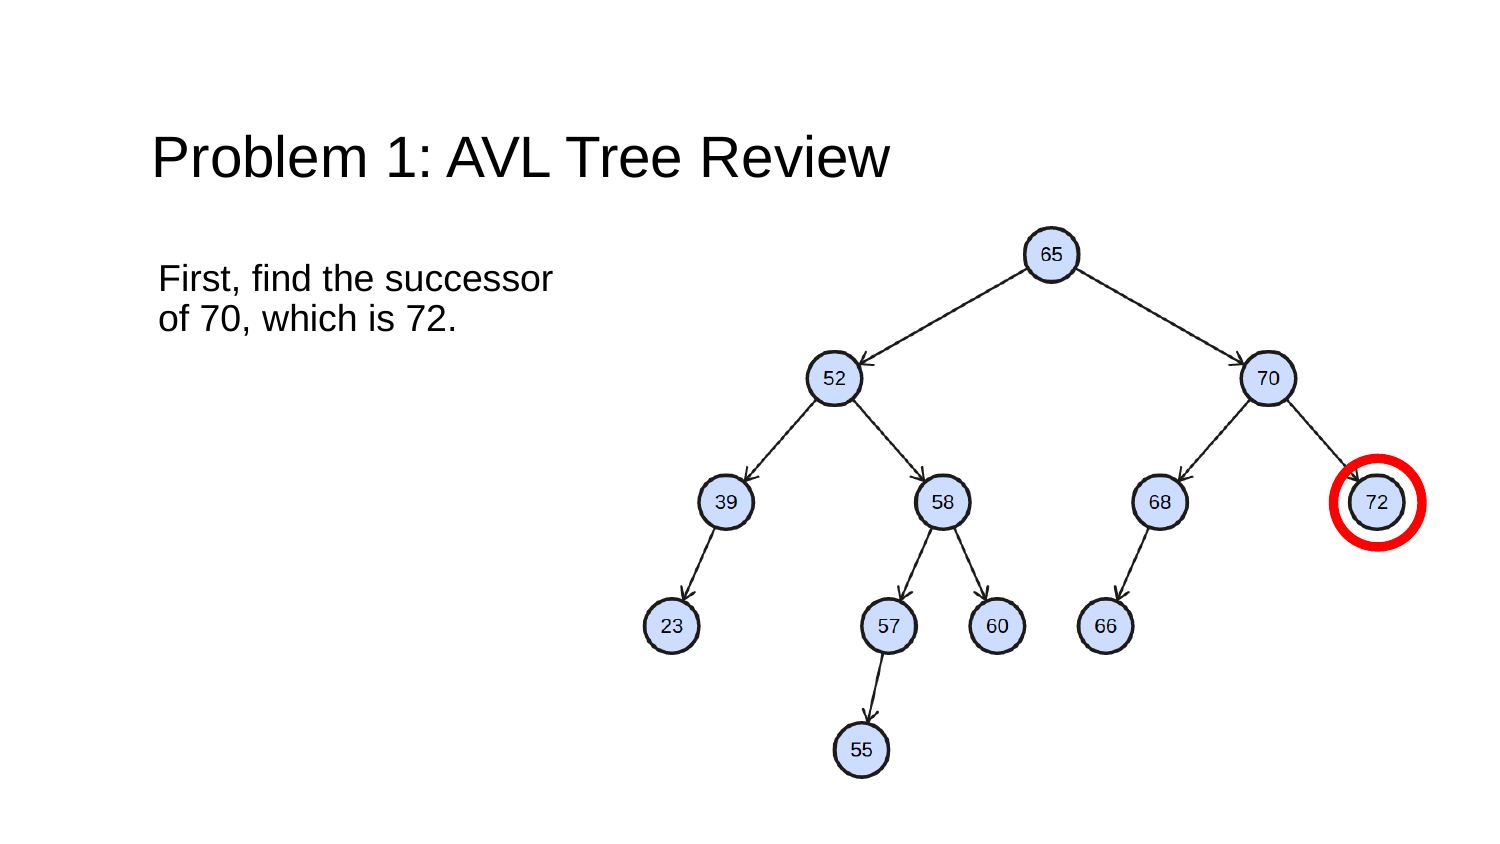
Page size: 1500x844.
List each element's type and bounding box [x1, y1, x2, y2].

list [140, 253, 571, 750]
title [140, 75, 1356, 242]
picture [623, 198, 1429, 805]
